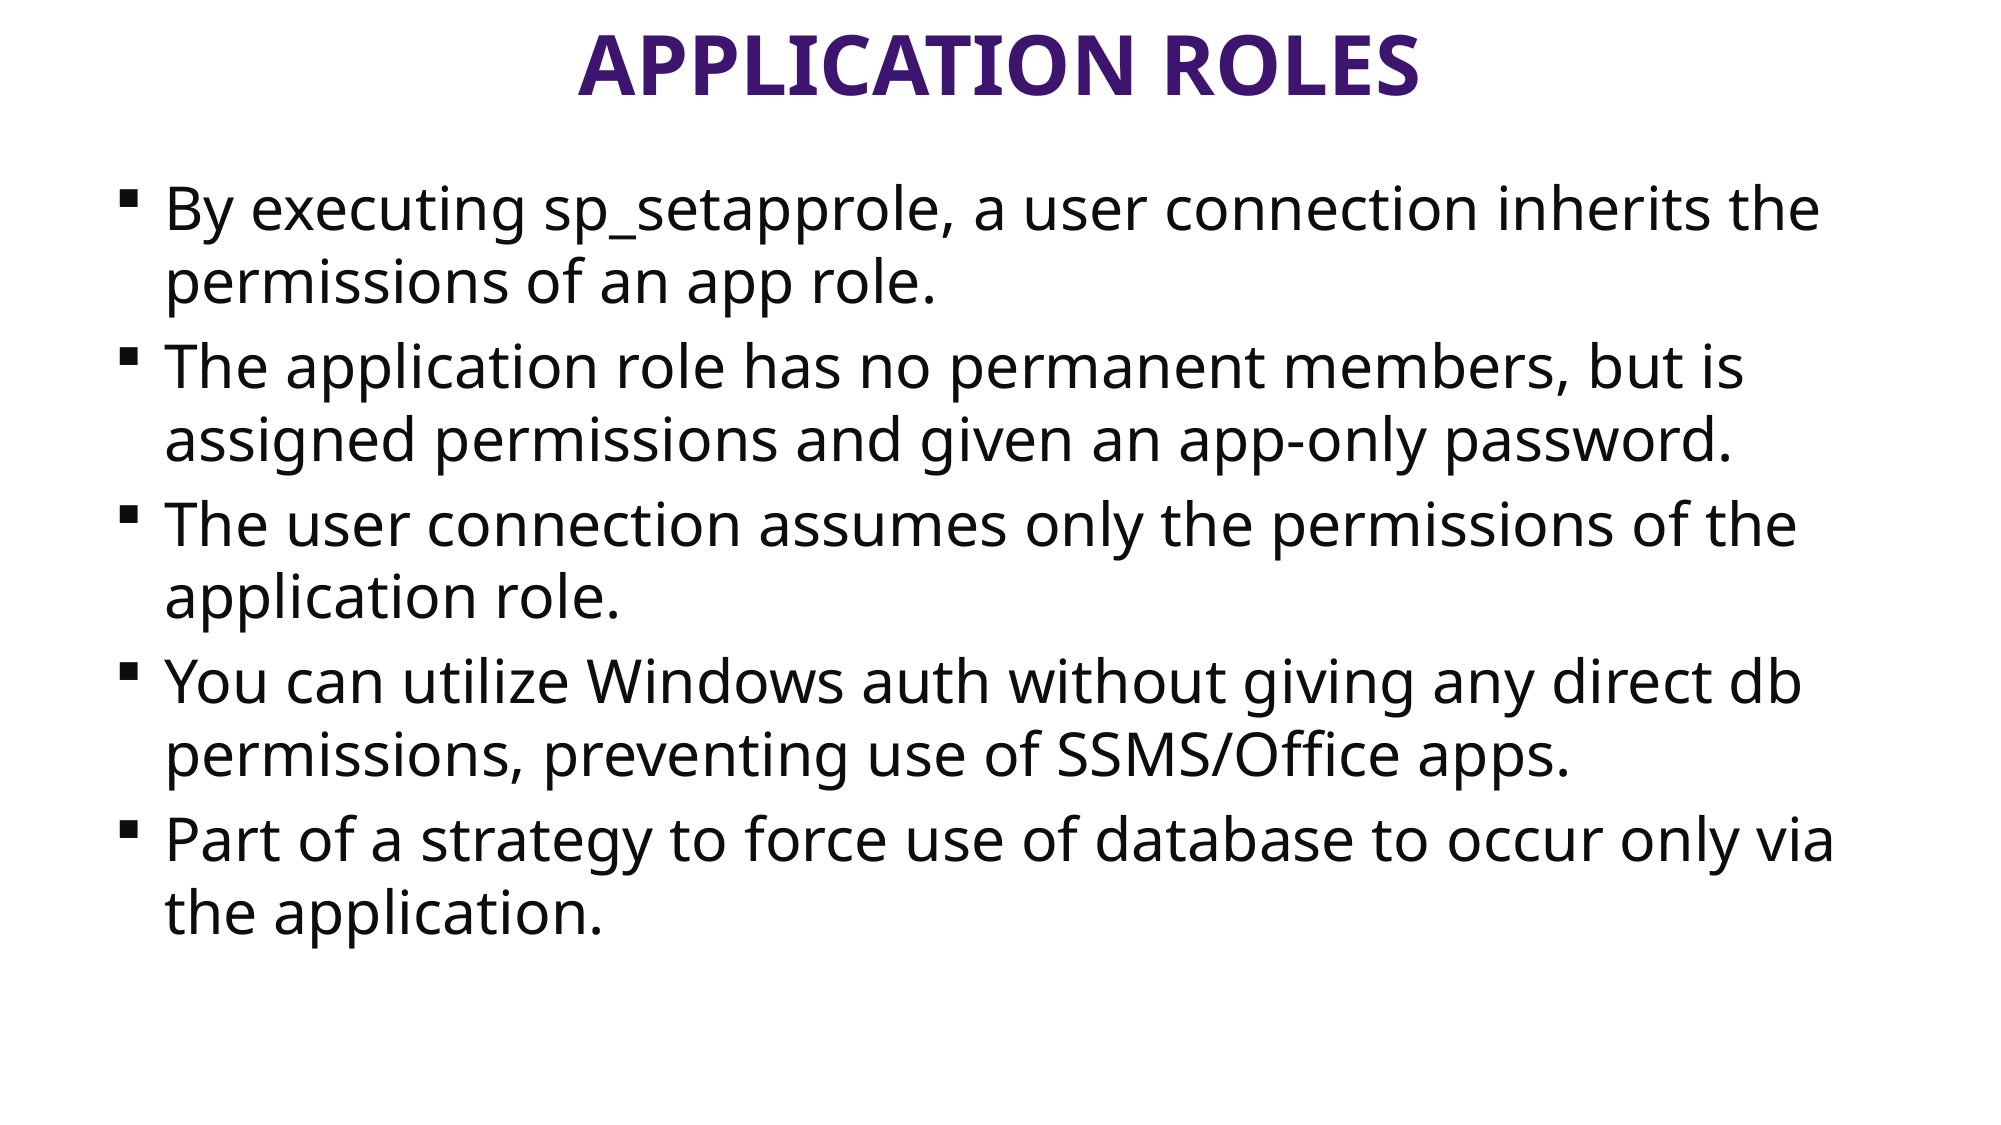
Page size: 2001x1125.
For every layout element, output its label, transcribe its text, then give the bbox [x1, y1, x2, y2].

list By executing sp_setapprole, a user connection inherits the permissions of an app role. The application role has no permanent members, but is assigned permissions and given an app-only password. The user connection assumes only the permissions of the application role. You can utilize Windows auth without giving any direct db permissions, preventing use of SSMS/Office apps. Part of a strategy to force use of database to occur only via the application. [99, 162, 1900, 963]
title Application roles [0, 0, 2000, 125]
